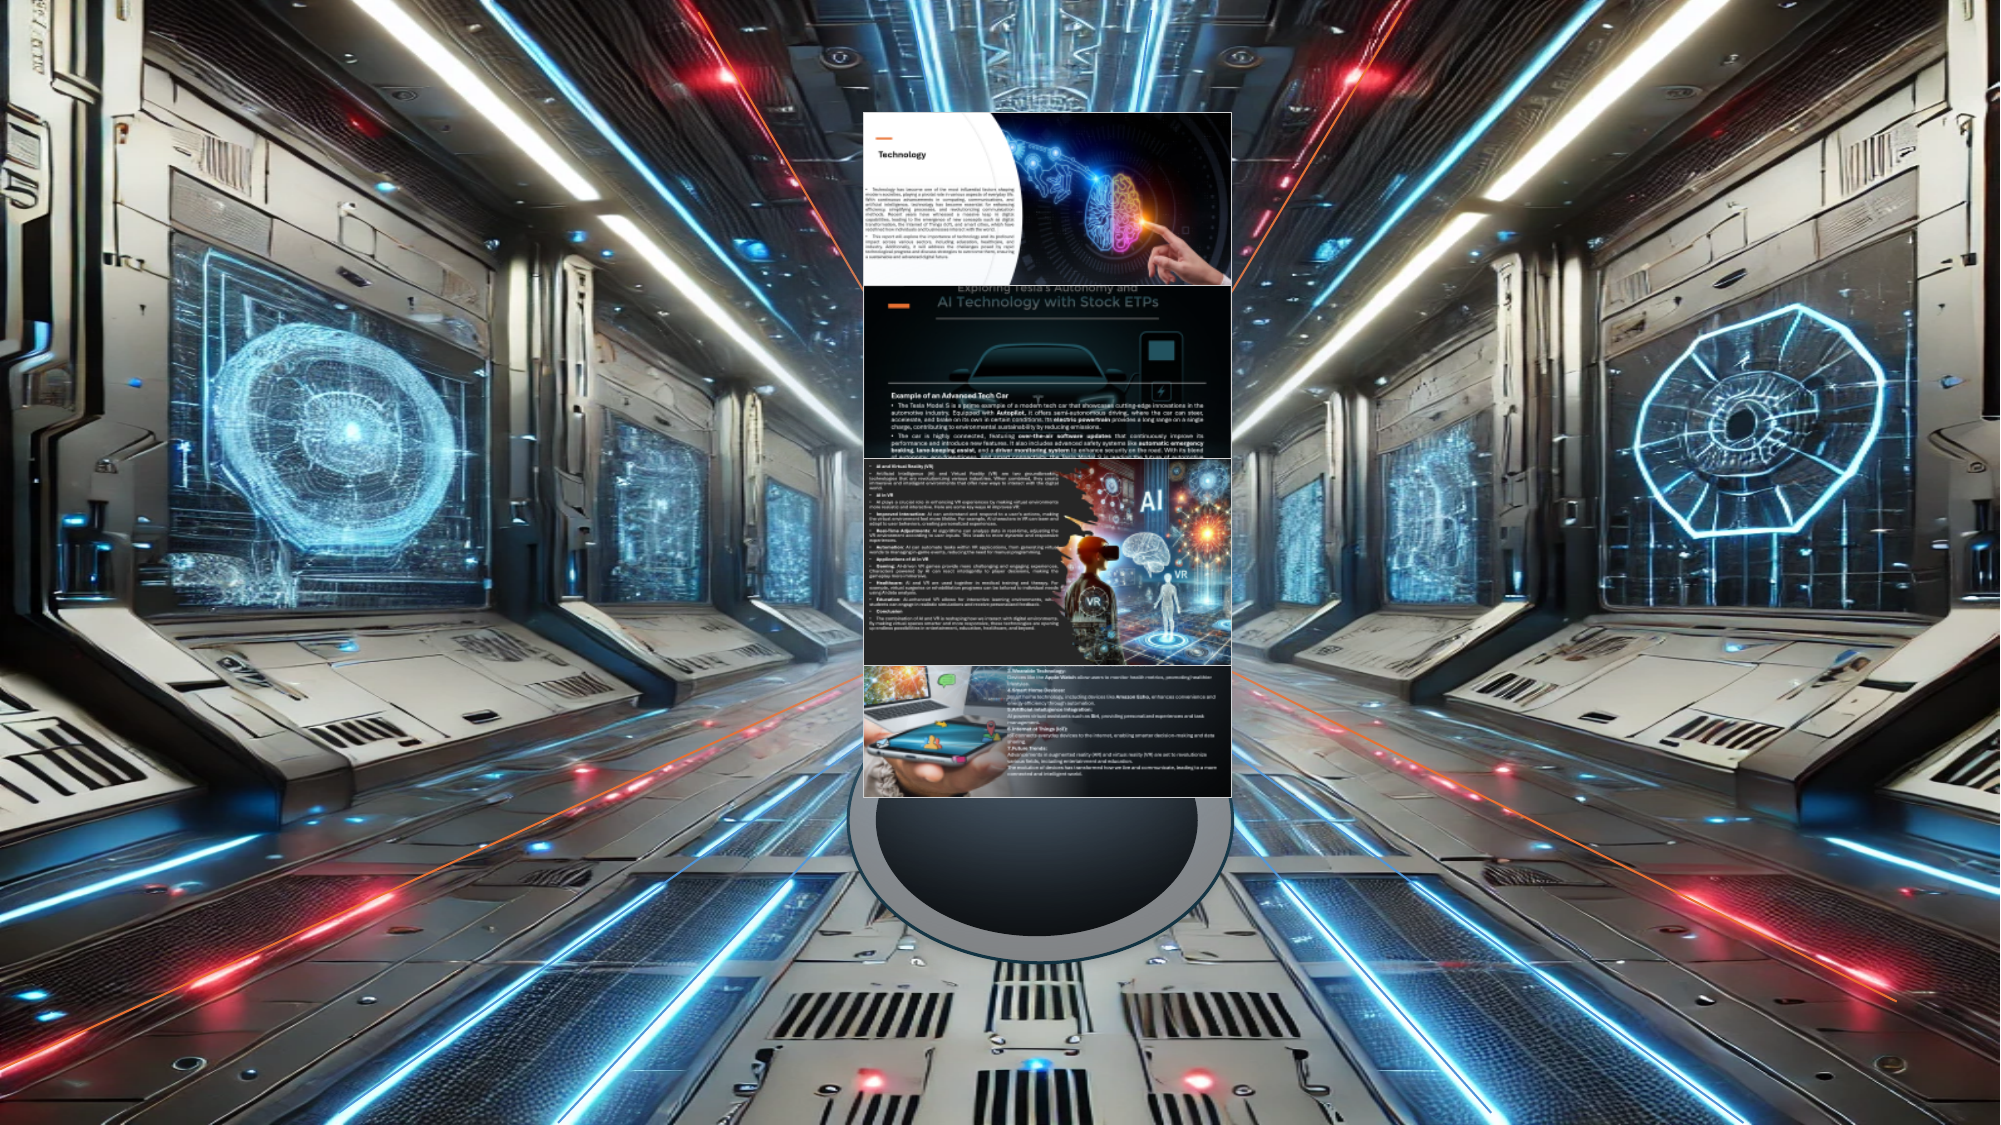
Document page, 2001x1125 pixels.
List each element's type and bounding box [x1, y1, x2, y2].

text_box [1049, 621, 1492, 1114]
text_box [1058, 626, 1744, 1124]
picture [0, 0, 2000, 1125]
text_box [910, 9, 1014, 509]
text_box [697, 11, 1001, 522]
text_box [1081, 9, 1152, 490]
text_box [338, 1070, 1001, 1114]
text_box [0, 599, 1028, 1070]
text_box [557, 620, 1033, 1124]
text_box [1081, 596, 1898, 1003]
text_box [1088, 11, 1402, 528]
